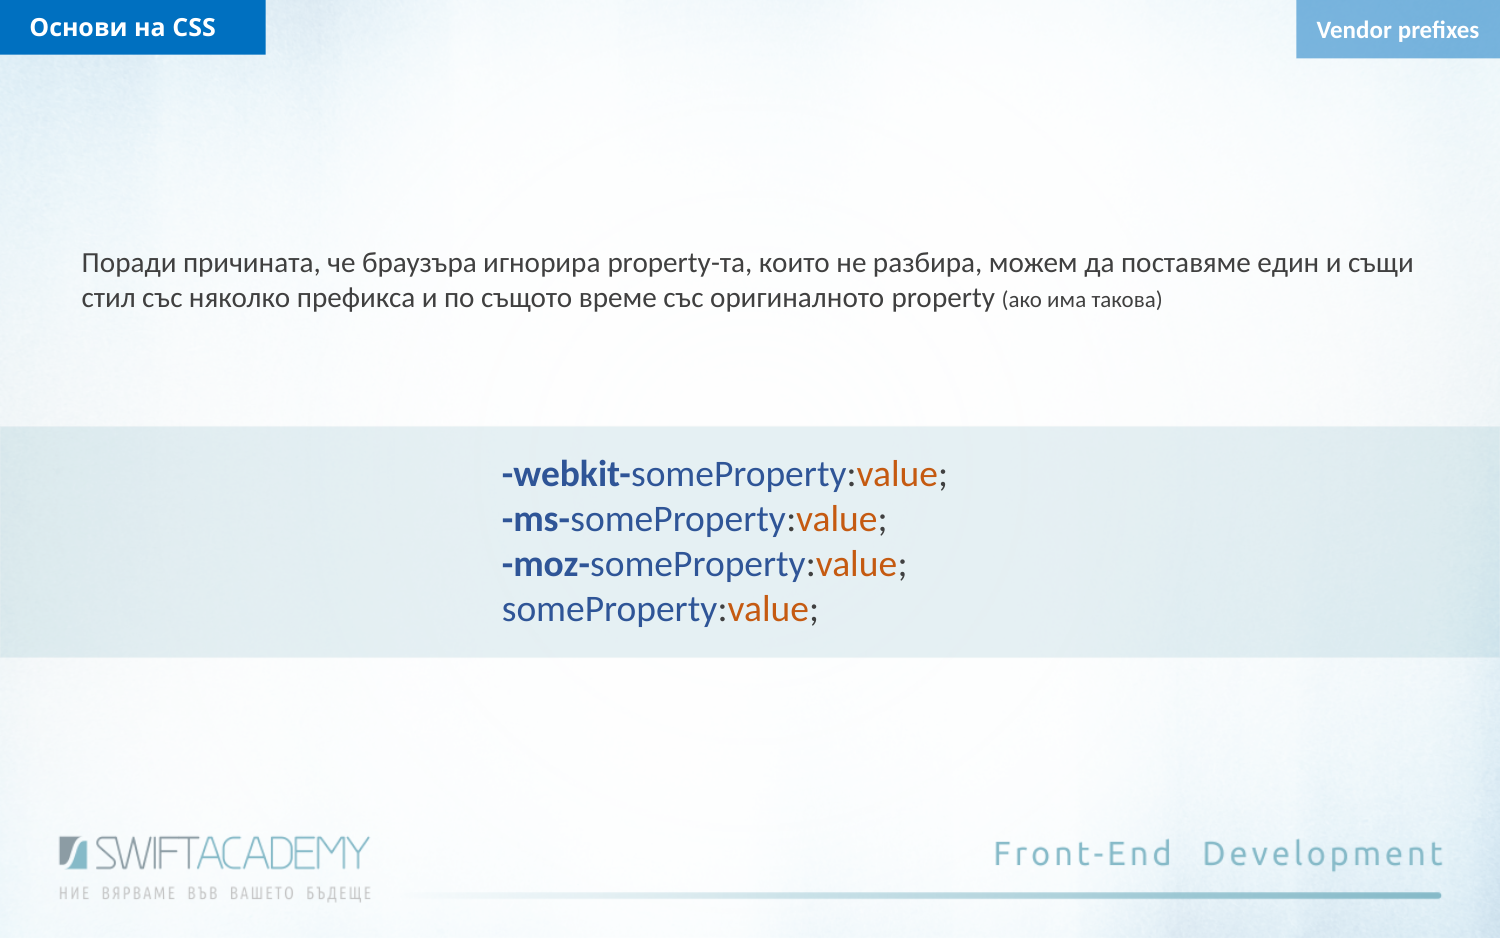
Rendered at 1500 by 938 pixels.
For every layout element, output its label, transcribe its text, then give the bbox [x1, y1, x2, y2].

text_box [1295, 0, 1500, 59]
text_box Основи на CSS [14, 4, 266, 49]
text_box Поради причината, че браузъра игнорира property-та, които не разбира, можем да поставяме един и същи стил със няколко префикса и по същото време със оригиналното property (ако има такова) [66, 235, 1459, 321]
text_box [0, 659, 1500, 938]
text_box [0, 0, 267, 56]
text_box [0, 425, 1500, 659]
text_box -webkit-someProperty:value; -ms-someProperty:value; -moz-someProperty:value; someProperty:value; [487, 441, 1058, 637]
text_box Vendor prefixes [1296, 6, 1500, 52]
text_box [0, 0, 1500, 425]
